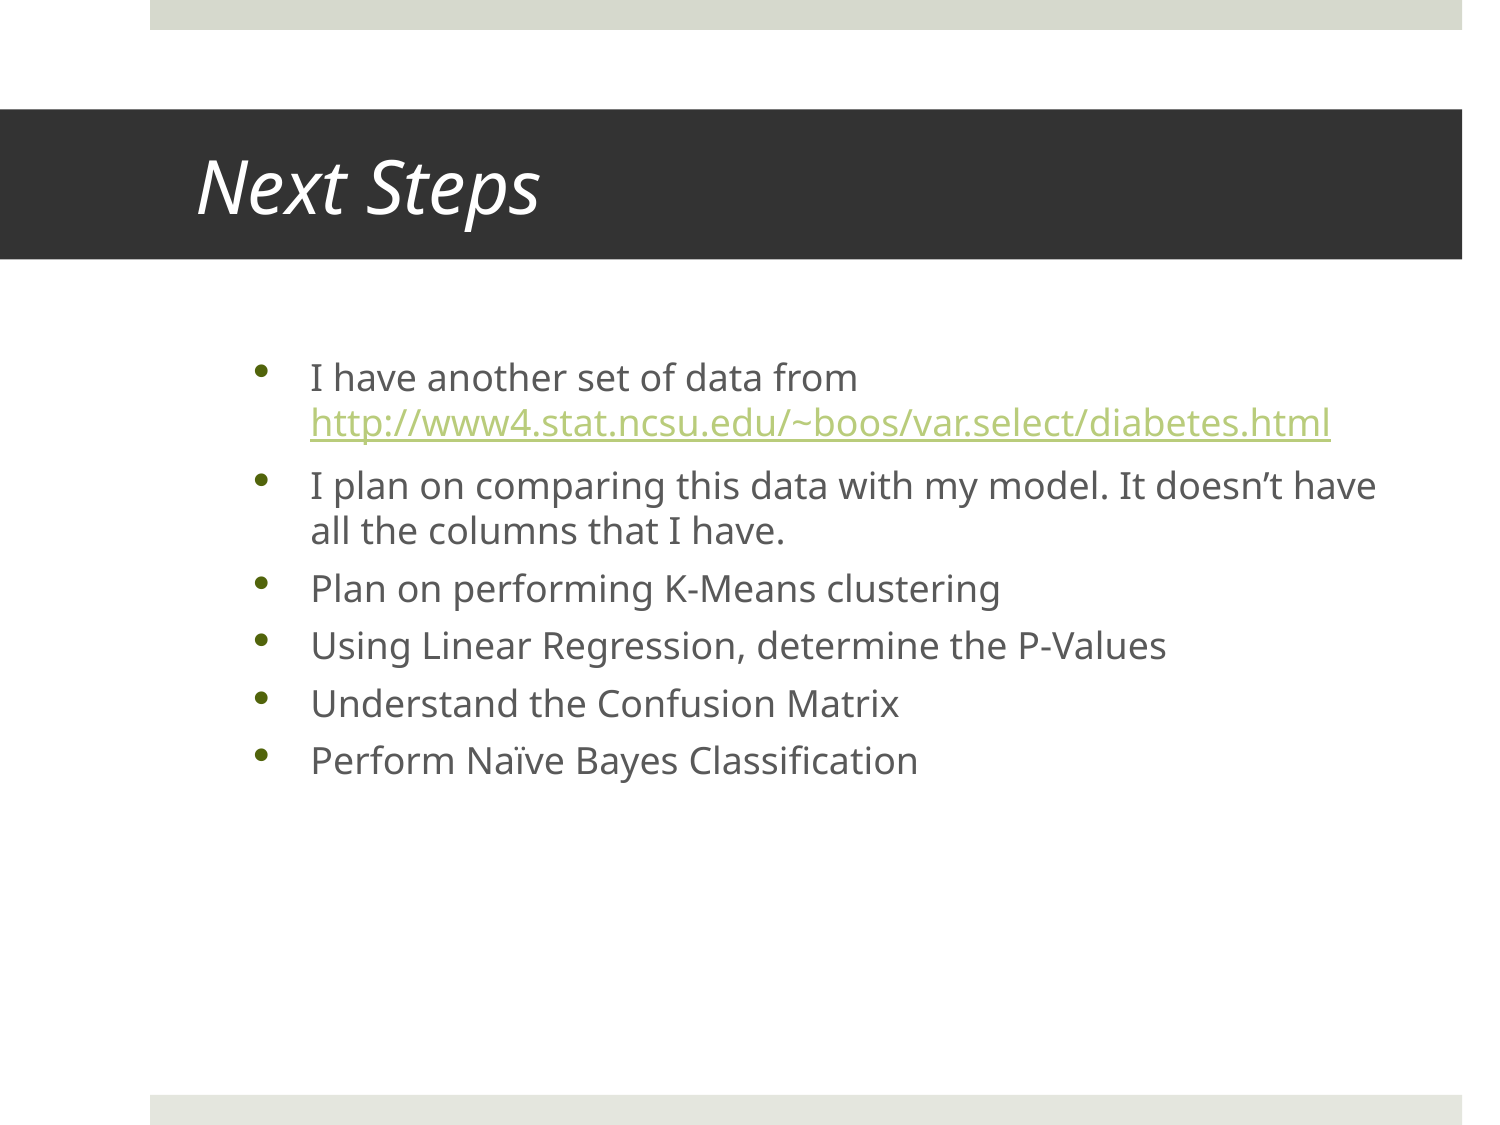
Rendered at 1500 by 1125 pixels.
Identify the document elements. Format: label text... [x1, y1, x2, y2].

title Next Steps [0, 109, 1463, 260]
list I have another set of data from http://www4.stat.ncsu.edu/~boos/var.select/diabetes.html I plan on comparing this data with my model. It doesn’t have all the columns that I have. Plan on performing K-Means clustering Using Linear Regression, determine the P-Values Understand the Confusion Matrix Perform Naïve Bayes Classification [182, 346, 1432, 1084]
